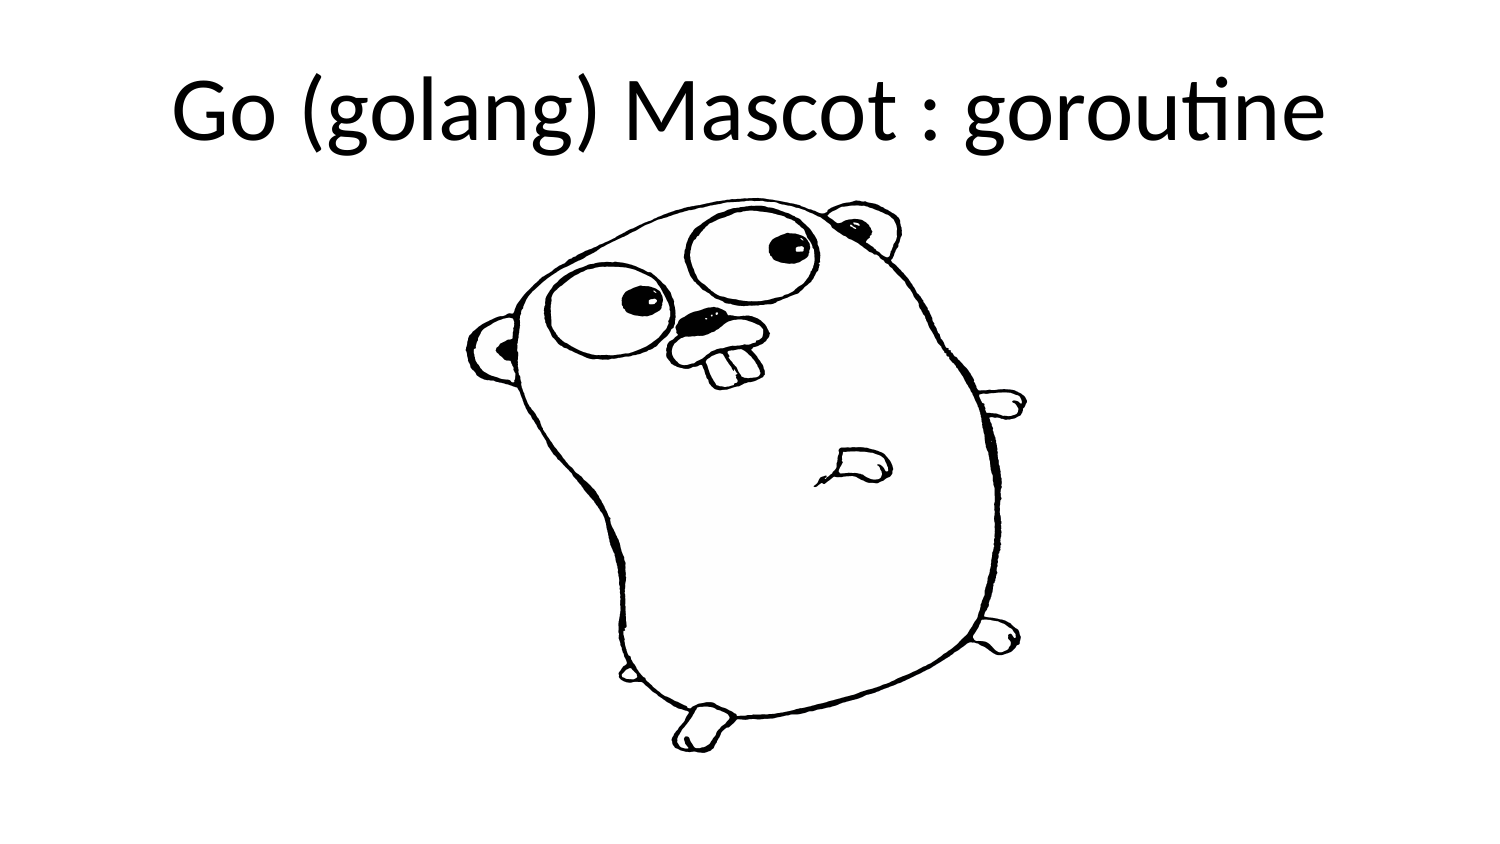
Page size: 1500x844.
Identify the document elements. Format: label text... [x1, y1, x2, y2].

title Go (golang) Mascot : goroutine [75, 33, 1425, 175]
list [74, 196, 1426, 754]
